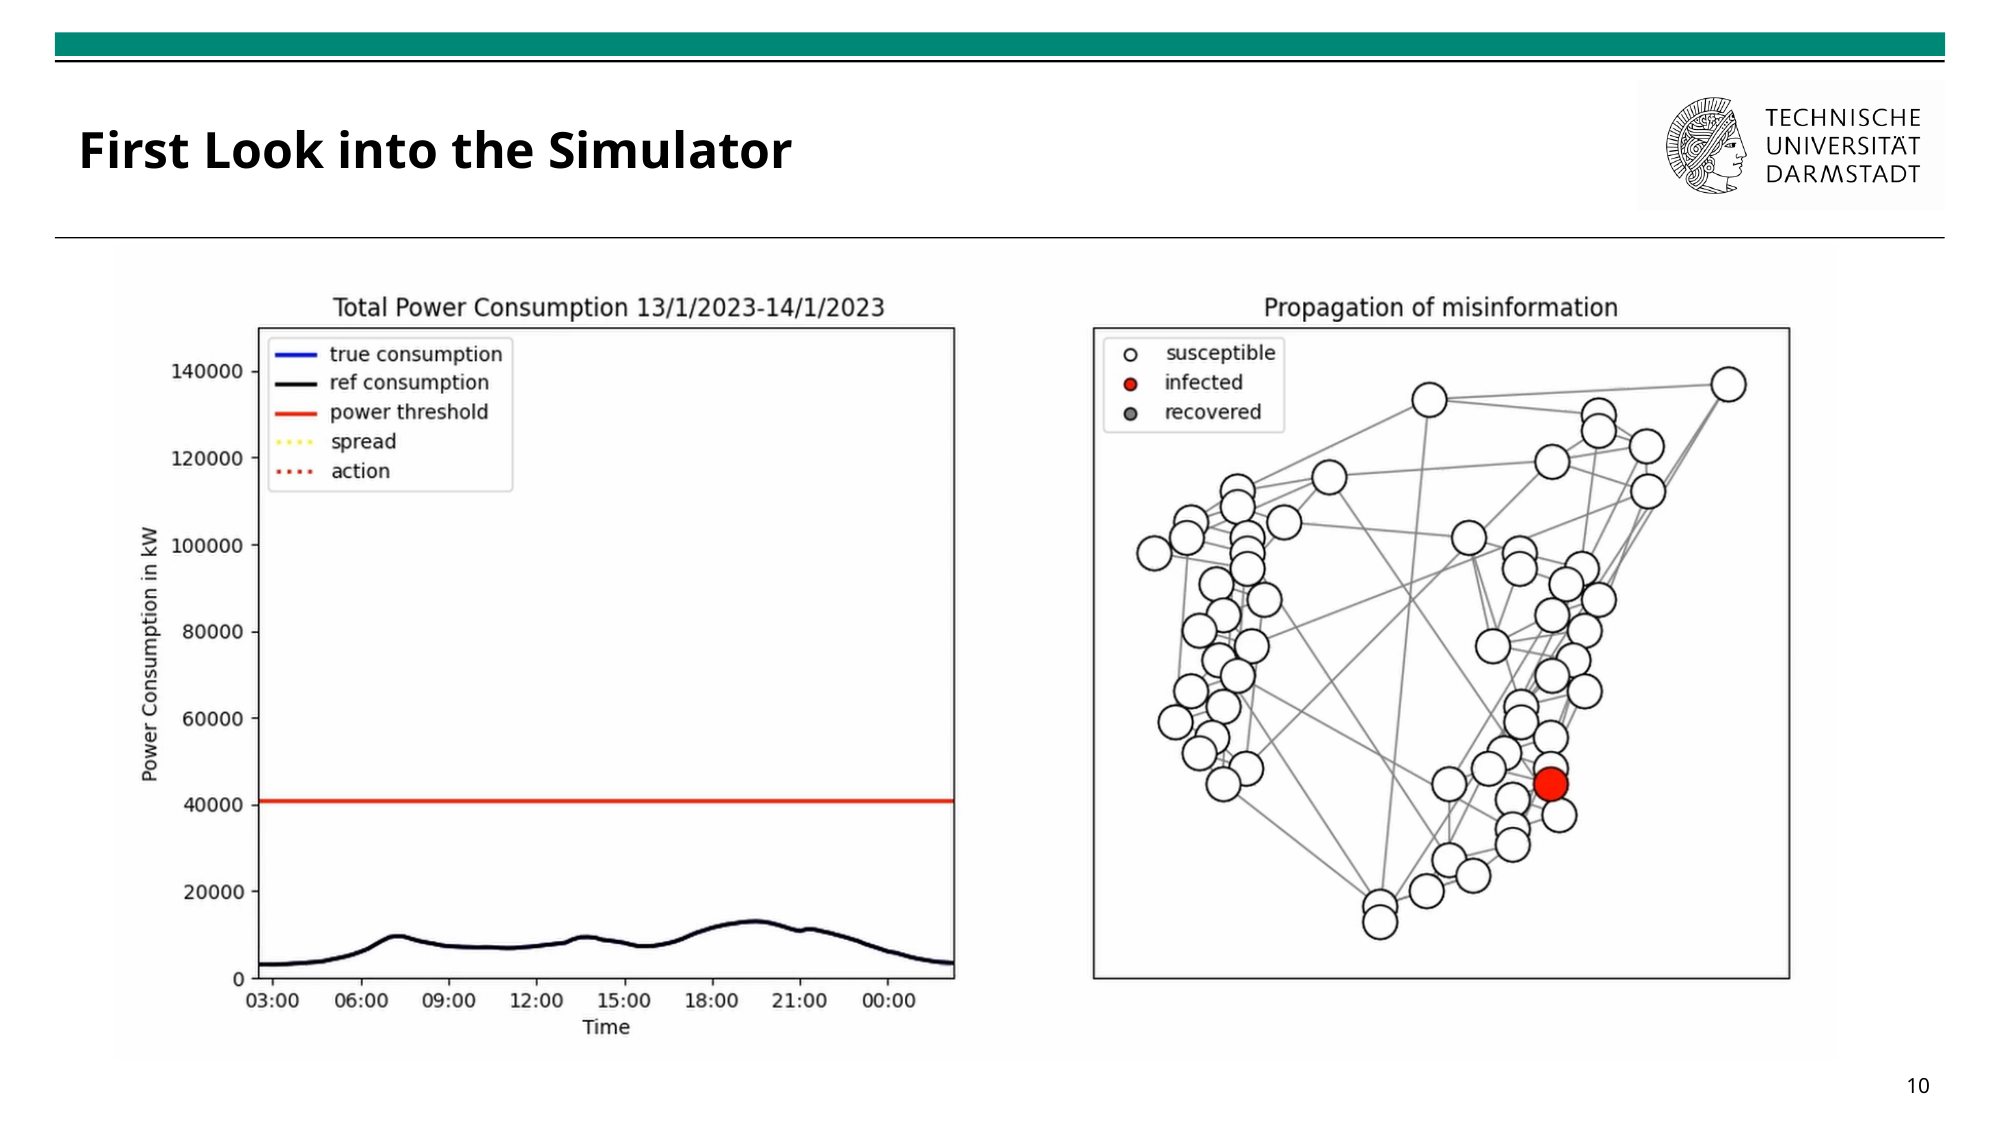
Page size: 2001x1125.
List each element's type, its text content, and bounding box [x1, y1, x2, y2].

title First Look into the Simulator [78, 79, 1532, 218]
picture [1637, 80, 1945, 211]
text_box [113, 243, 1838, 1062]
